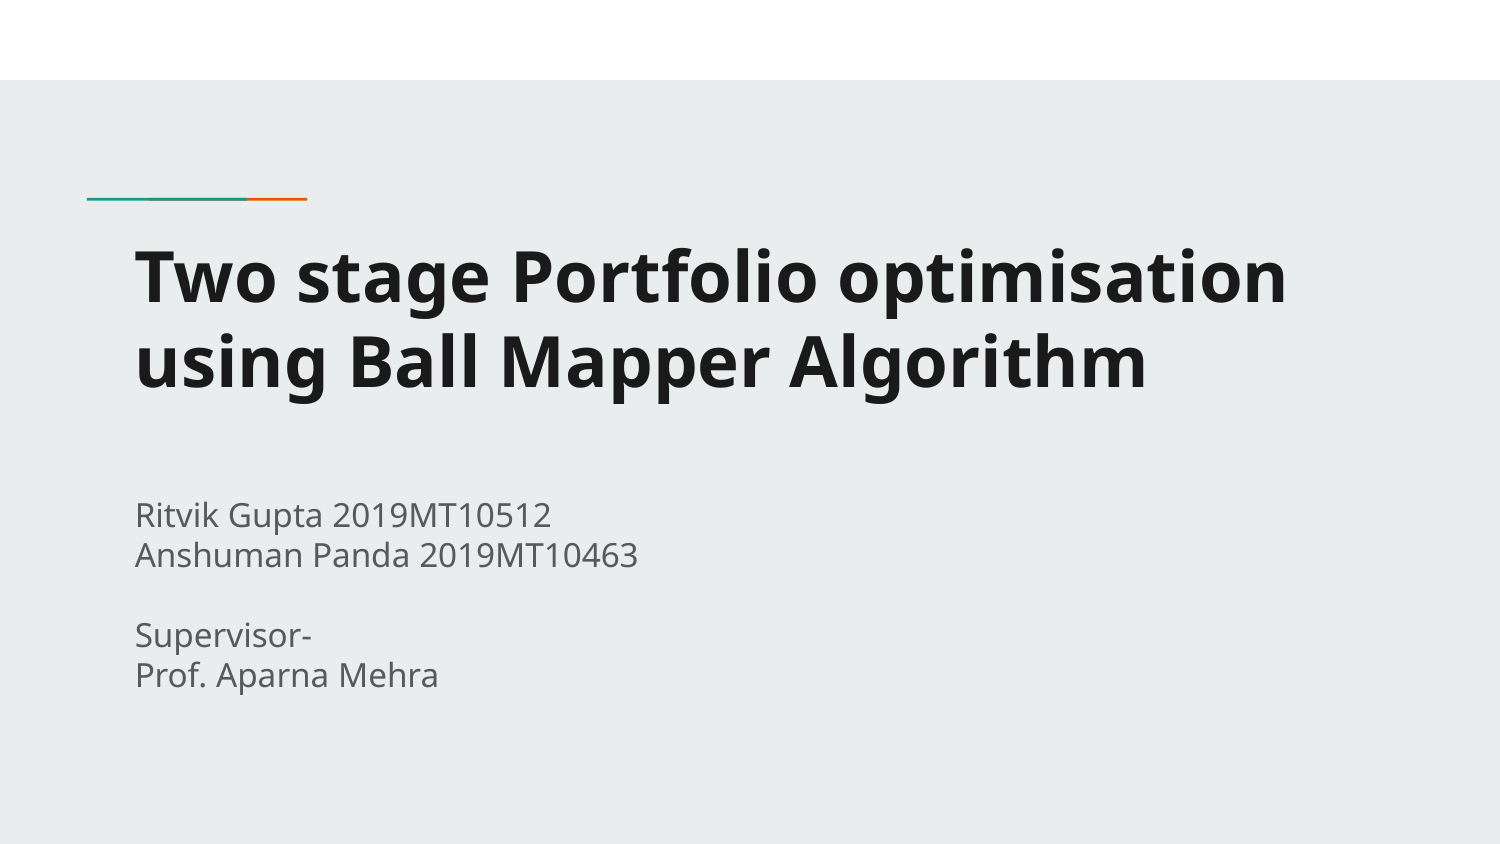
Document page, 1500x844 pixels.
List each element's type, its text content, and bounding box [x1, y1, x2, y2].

subtitle Ritvik Gupta 2019MT10512 Anshuman Panda 2019MT10463 Supervisor- Prof. Aparna Mehra [119, 479, 742, 717]
title Two stage Portfolio optimisation using Ball Mapper Algorithm [119, 216, 1410, 455]
